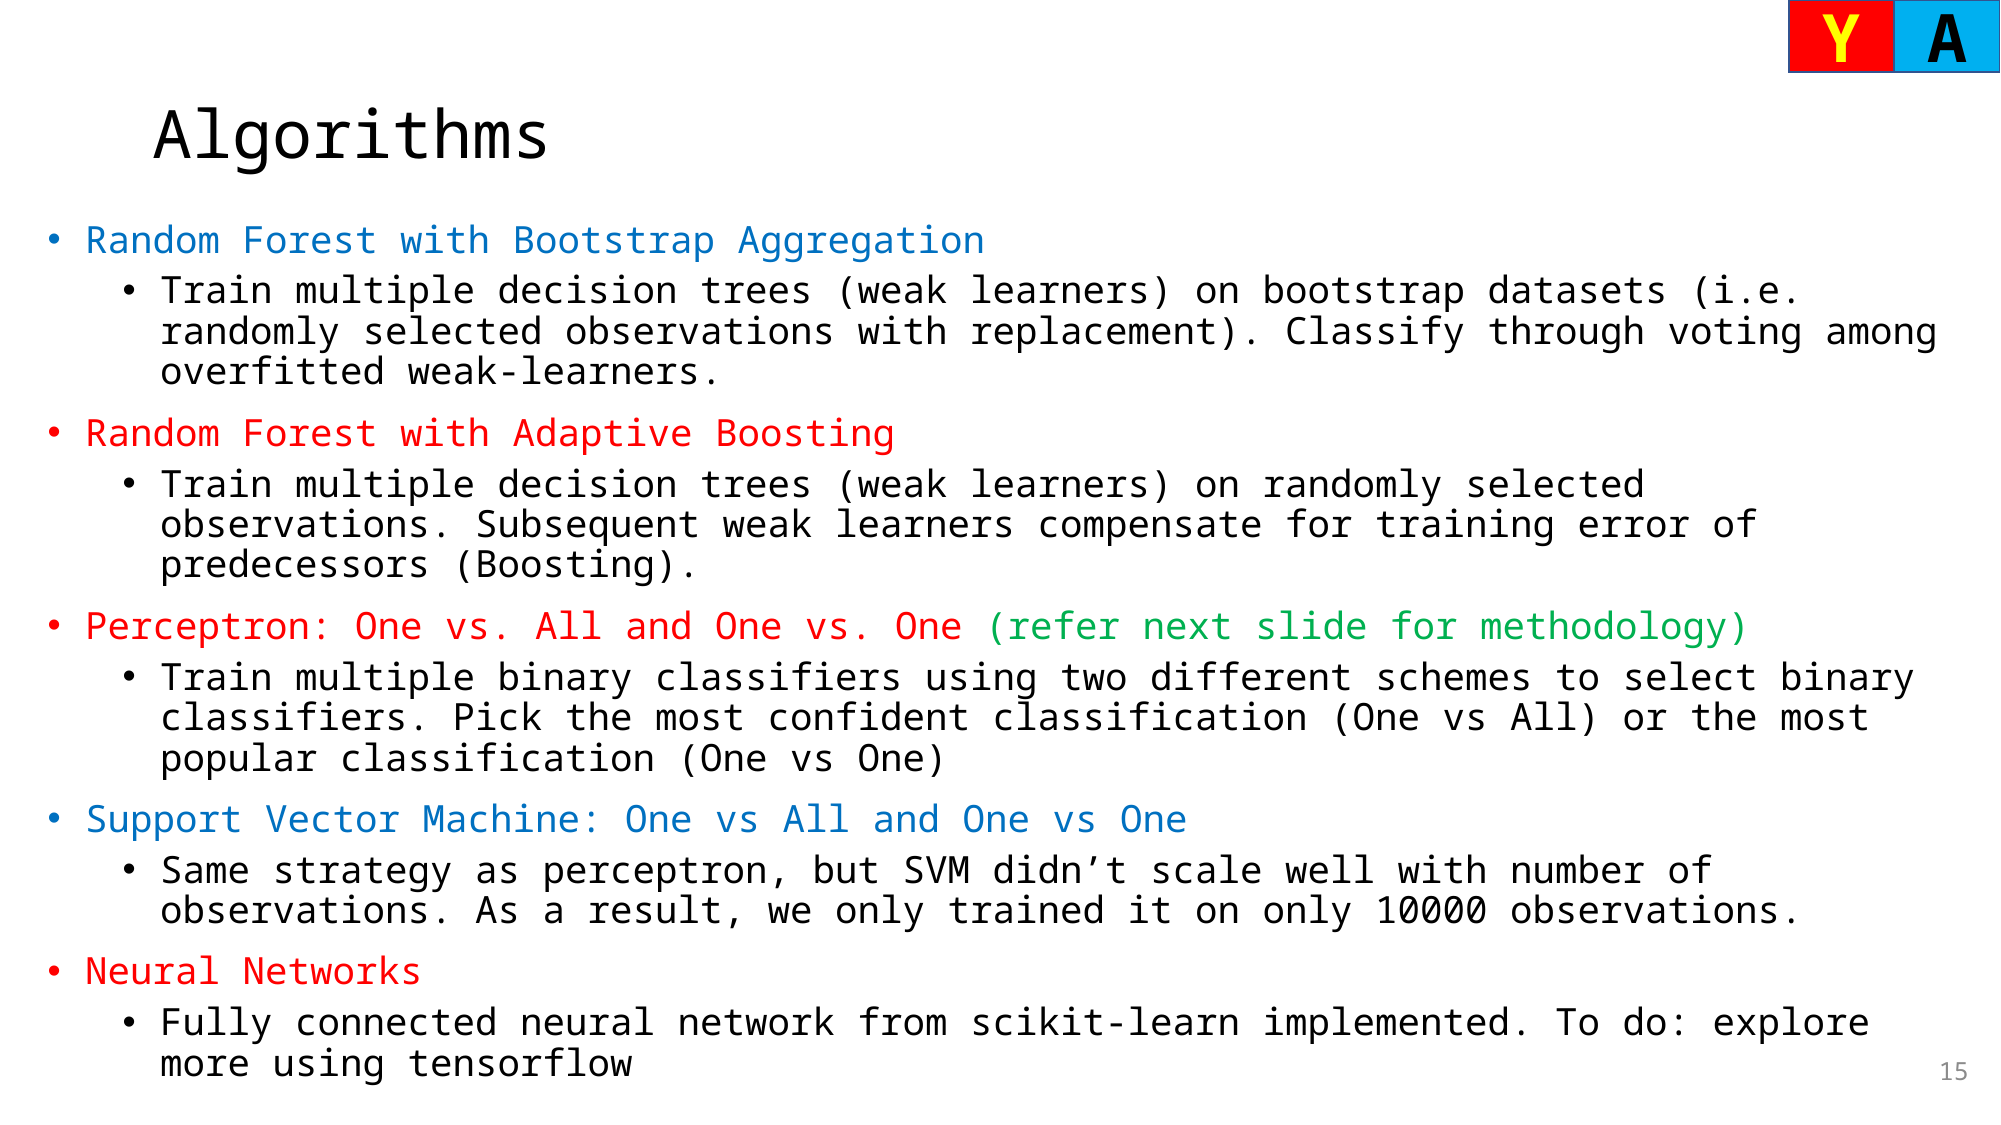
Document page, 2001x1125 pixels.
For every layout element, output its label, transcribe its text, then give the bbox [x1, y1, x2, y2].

text_box Y [1788, 0, 1895, 73]
list Random Forest with Bootstrap Aggregation Train multiple decision trees (weak learners) on bootstrap datasets (i.e. randomly selected observations with replacement). Classify through voting among overfitted weak-learners. Random Forest with Adaptive Boosting Train multiple decision trees (weak learners) on randomly selected observations. Subsequent weak learners compensate for training error of predecessors (Boosting). Perceptron: One vs. All and One vs. One (refer next slide for methodology) Train multiple binary classifiers using two different schemes to select binary classifiers. Pick the most confident classification (One vs All) or the most popular classification (One vs One) Support Vector Machine: One vs All and One vs One Same strategy as perceptron, but SVM didn’t scale well with number of observations. As a result, we only trained it on only 10000 observations. Neural Networks Fully connected neural network from scikit-learn implemented. To do: explore more using tensorflow [32, 213, 1968, 1097]
text_box A [1895, 0, 2000, 73]
slide_number 15 [1862, 1042, 1984, 1103]
title Algorithms [137, 59, 1863, 213]
